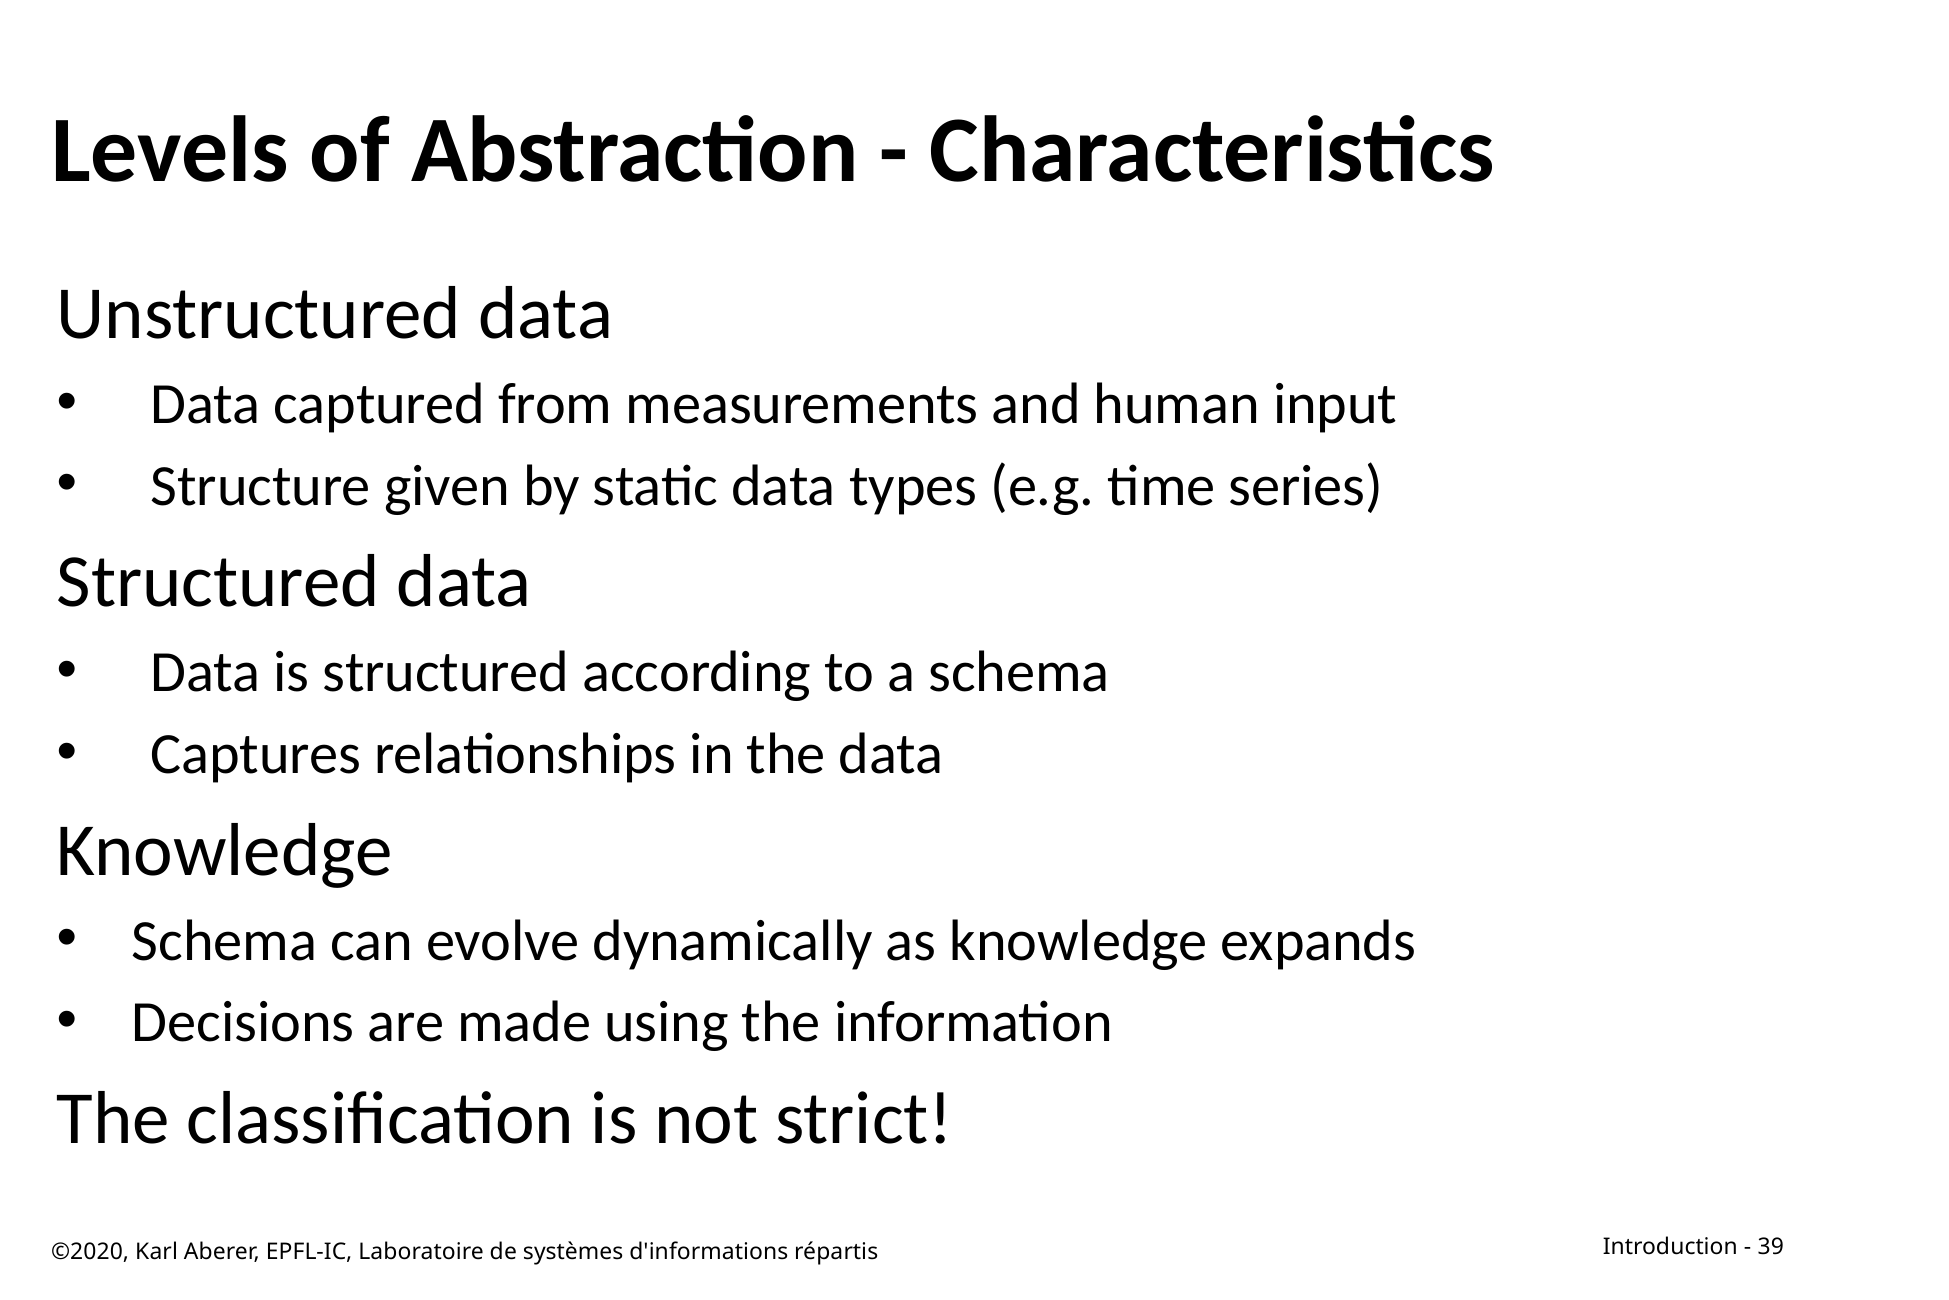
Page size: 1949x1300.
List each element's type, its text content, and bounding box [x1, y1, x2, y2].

footer ©2020, Karl Aberer, EPFL-IC, Laboratoire de systèmes d'informations répartis [32, 1227, 1284, 1271]
title Levels of Abstraction - Characteristics [32, 57, 1803, 232]
list Unstructured data Data captured from measurements and human input Structure given by static data types (e.g. time series) Structured data Data is structured according to a schema Captures relationships in the data Knowledge Schema can evolve dynamically as knowledge expands Decisions are made using the information The classification is not strict! [37, 253, 1809, 1208]
